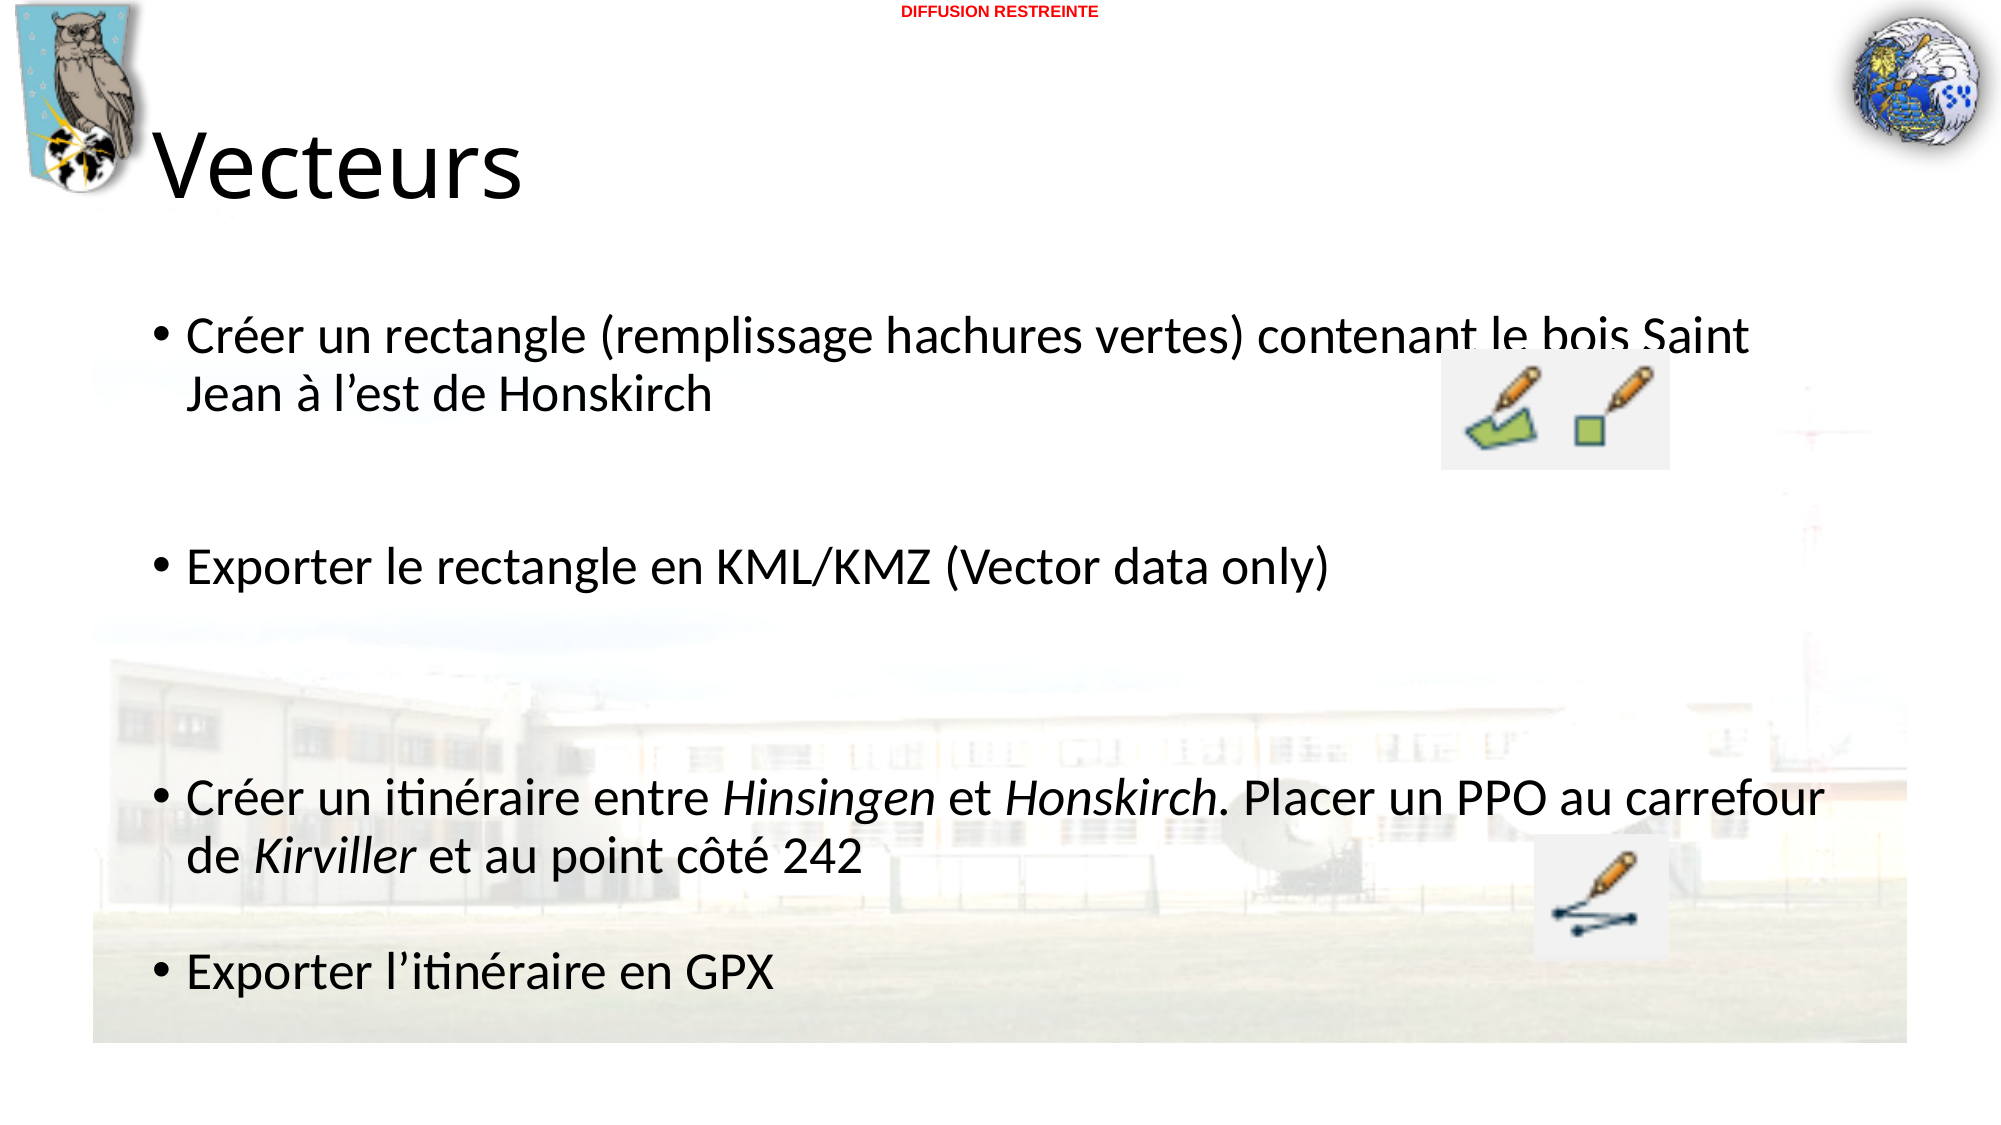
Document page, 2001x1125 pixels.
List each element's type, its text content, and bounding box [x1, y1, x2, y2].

picture [1850, 16, 1983, 147]
picture [1441, 349, 1670, 470]
title Vecteurs [137, 59, 1863, 278]
text_box [330, 262, 1709, 1005]
picture [14, 4, 136, 193]
list Créer un rectangle (remplissage hachures vertes) contenant le bois Saint Jean à l’est de Honskirch Exporter le rectangle en KML/KMZ (Vector data only) Créer un itinéraire entre Hinsingen et Honskirch. Placer un PPO au carrefour de Kirviller et au point côté 242 Exporter l’itinéraire en GPX [137, 299, 1863, 1014]
picture [1534, 834, 1669, 961]
